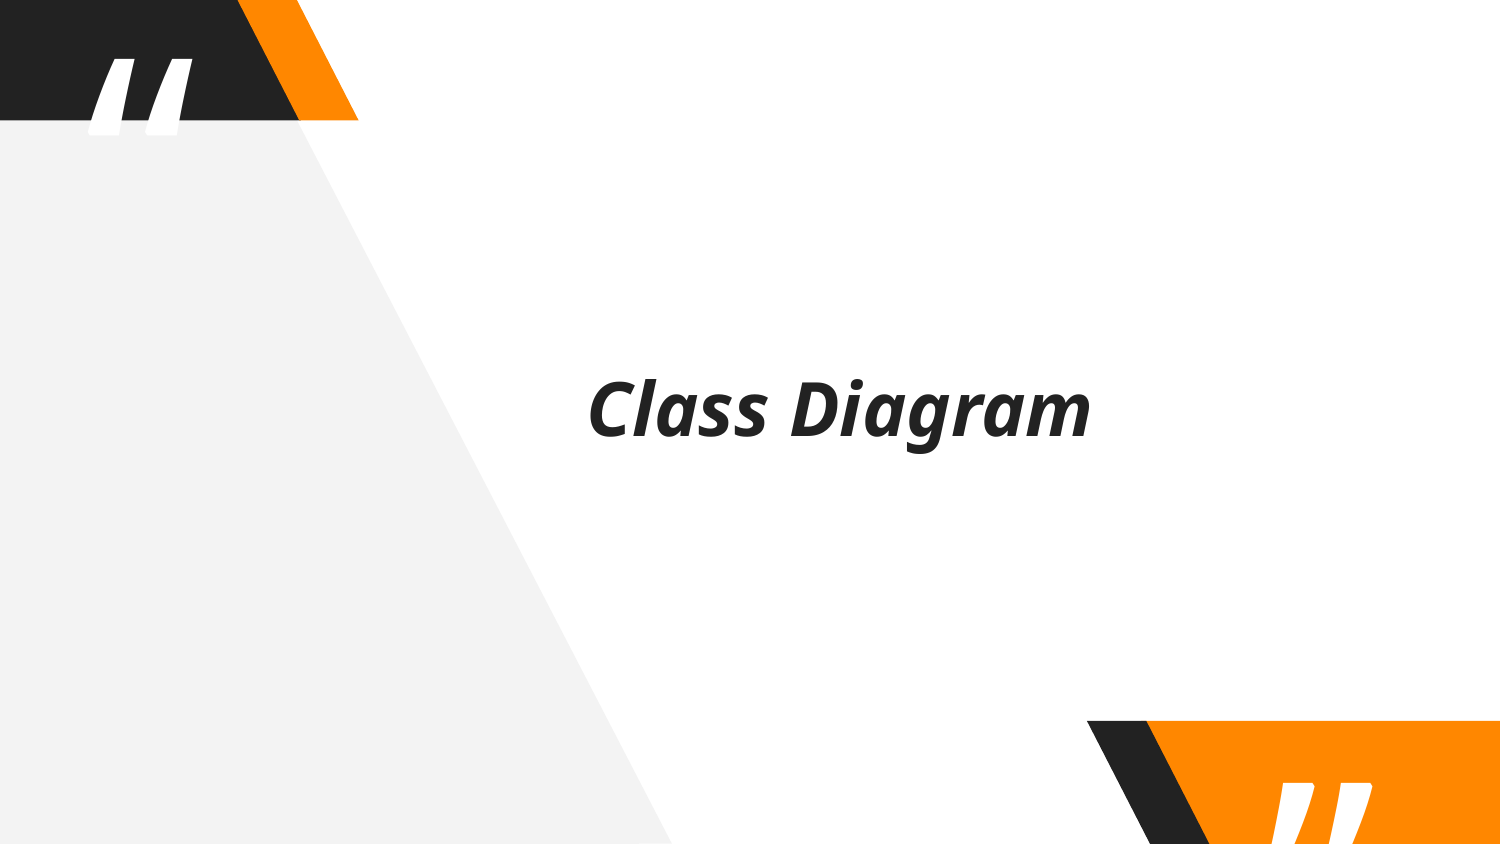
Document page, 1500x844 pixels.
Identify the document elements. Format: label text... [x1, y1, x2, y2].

list Class Diagram [496, 330, 1184, 483]
